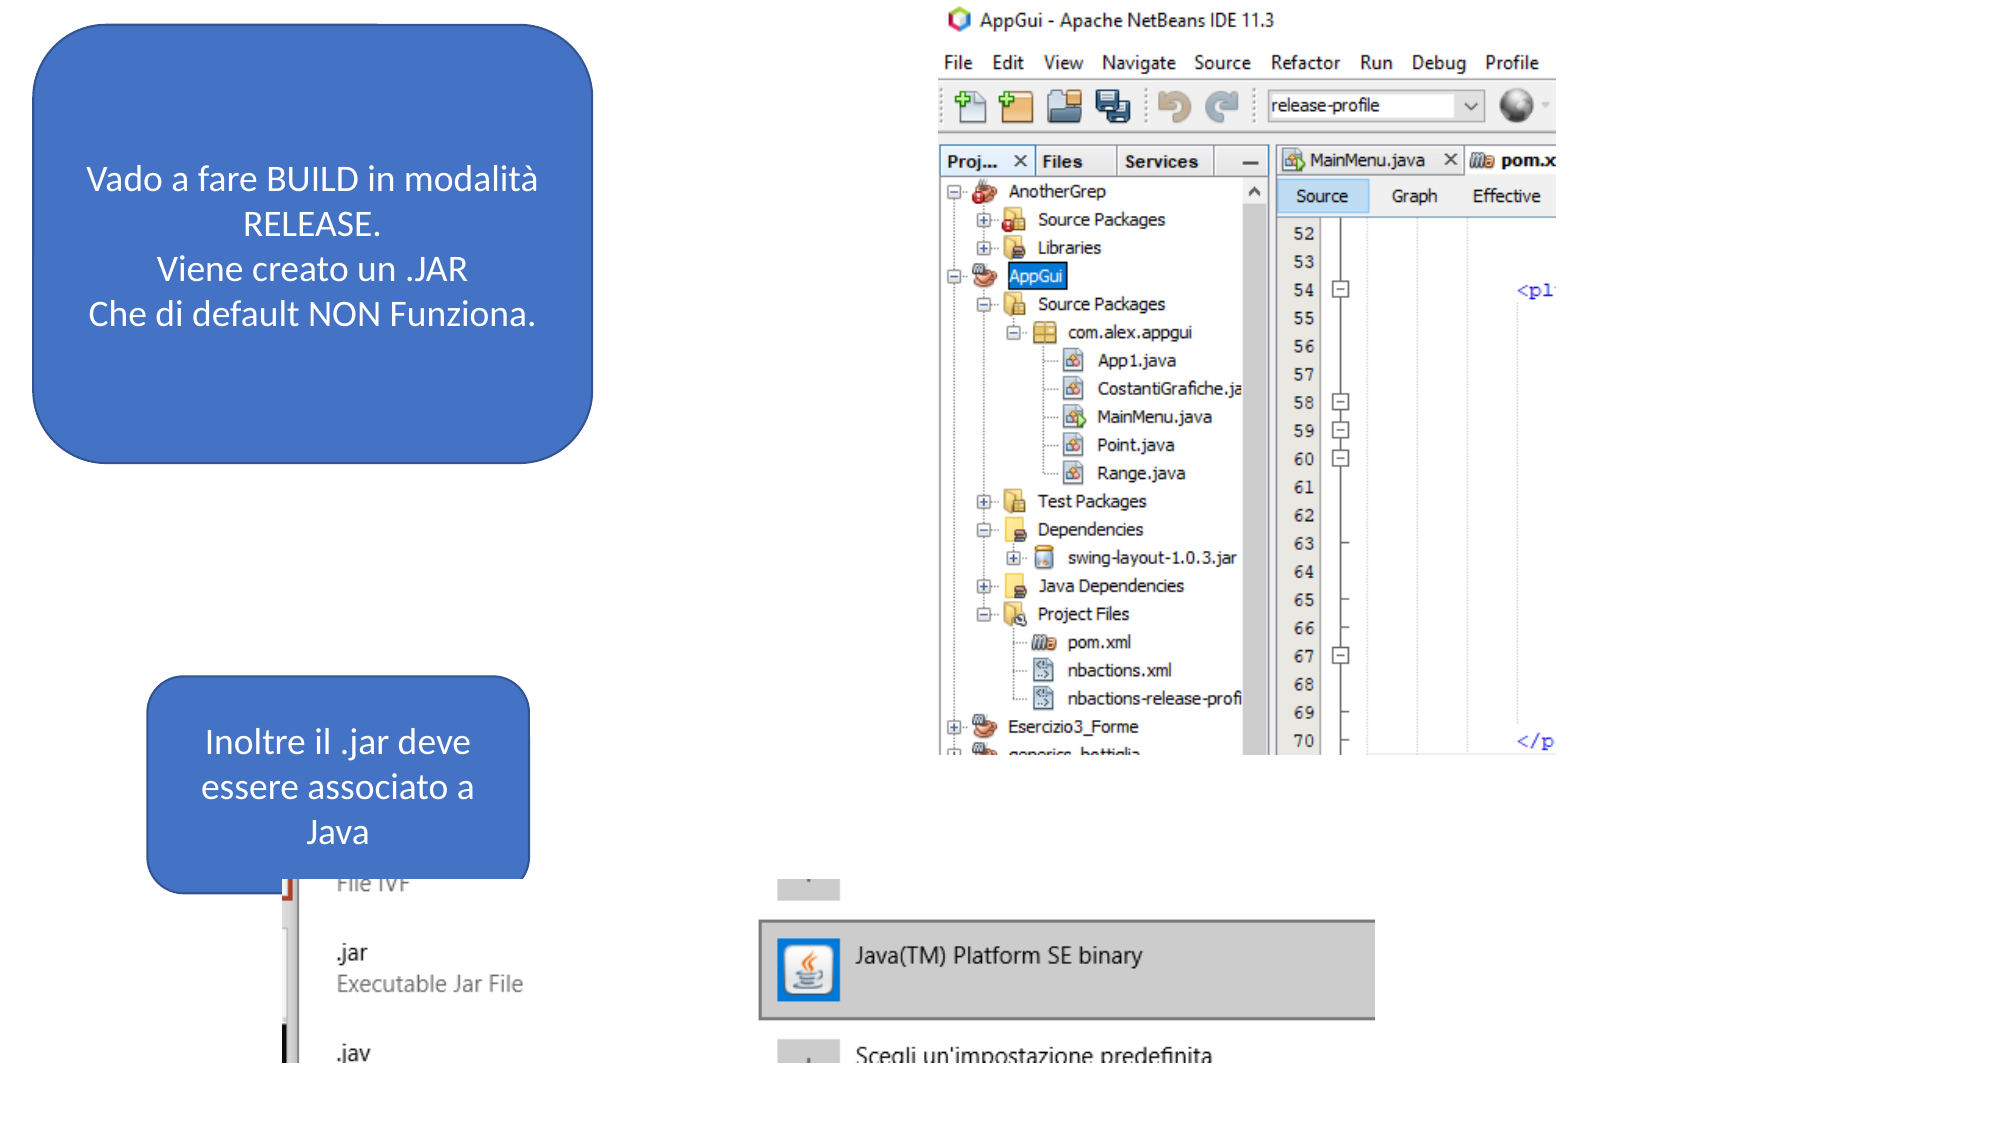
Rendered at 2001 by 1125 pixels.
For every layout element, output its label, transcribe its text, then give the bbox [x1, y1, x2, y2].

picture [282, 879, 1375, 1063]
text_box Vado a fare BUILD in modalità RELEASE. Viene creato un .JAR Che di default NON Funziona. [32, 23, 594, 465]
picture [938, 0, 1557, 755]
text_box Inoltre il .jar deve essere associato a Java [146, 675, 531, 895]
